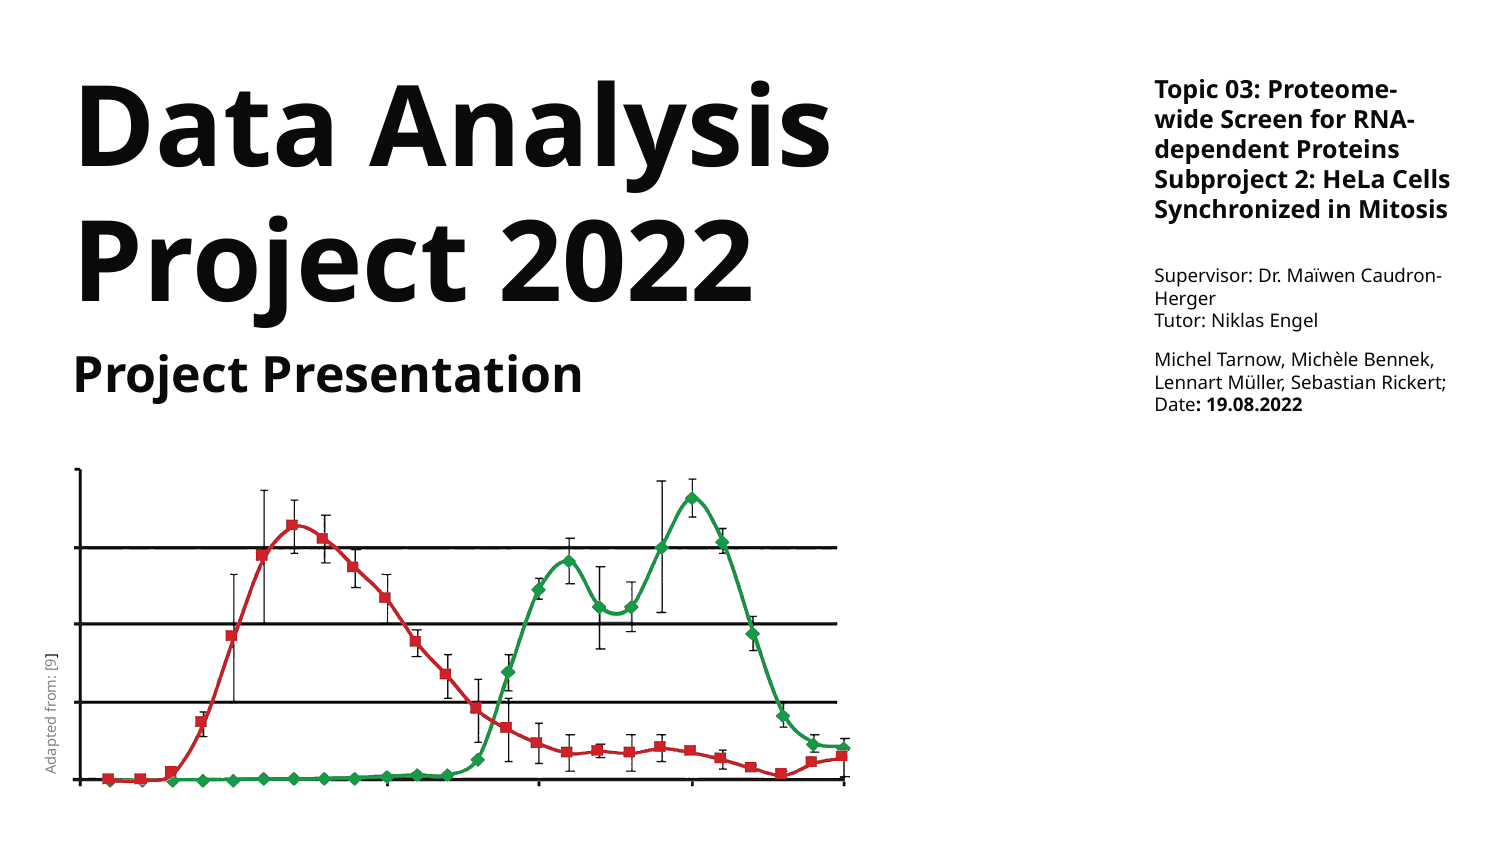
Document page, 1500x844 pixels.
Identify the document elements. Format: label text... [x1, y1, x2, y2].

text_box Project Presentation [57, 334, 808, 410]
text_box Topic 03: Proteome-wide Screen for RNA-dependent Proteins Subproject 2: HeLa Cells Synchronized in Mitosis [1139, 66, 1468, 231]
text_box Adapted from: [9] [33, 585, 40, 790]
picture [45, 429, 886, 821]
text_box Data Analysis Project 2022 [57, 46, 873, 332]
text_box Michel Tarnow, Michèle Bennek, Lennart Müller, Sebastian Rickert; Date: 19.08.2022 [1139, 340, 1468, 423]
text_box Supervisor: Dr. Maïwen Caudron-Herger Tutor: Niklas Engel [1139, 256, 1465, 339]
